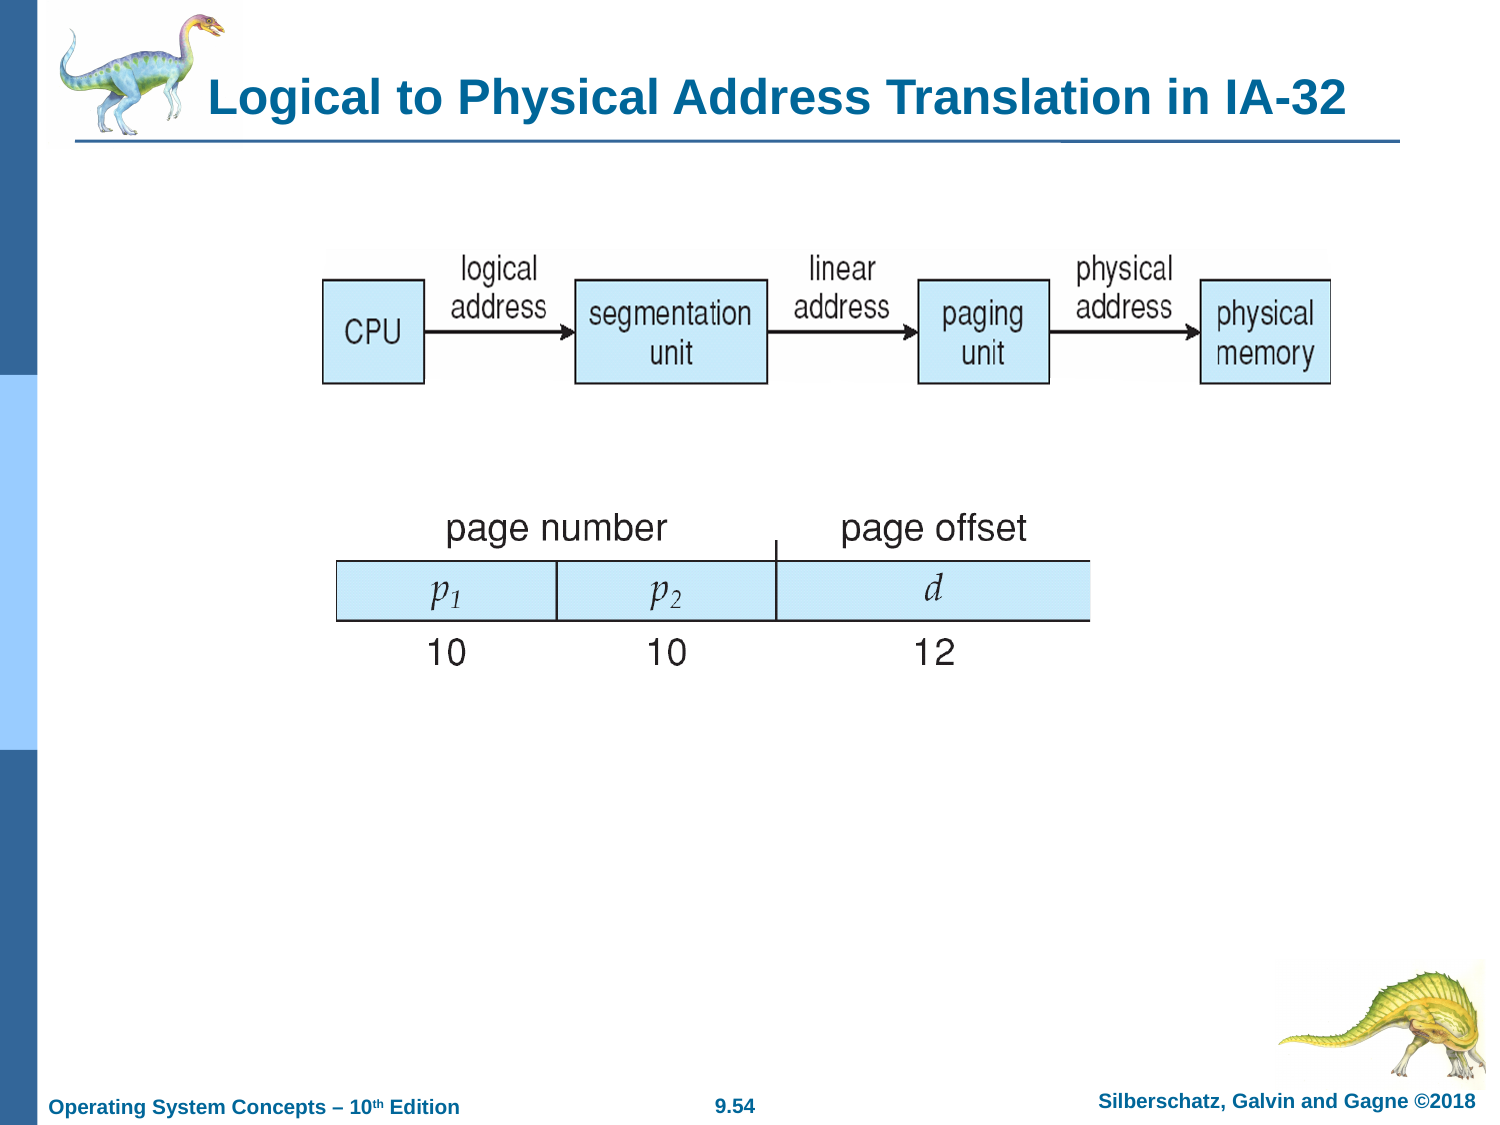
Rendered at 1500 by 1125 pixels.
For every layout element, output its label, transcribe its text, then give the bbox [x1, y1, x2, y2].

picture [1275, 959, 1486, 1090]
picture [46, 0, 243, 149]
picture [335, 505, 1091, 672]
title Logical to Physical Address Translation in IA-32 [148, 30, 1407, 133]
picture [320, 249, 1331, 385]
